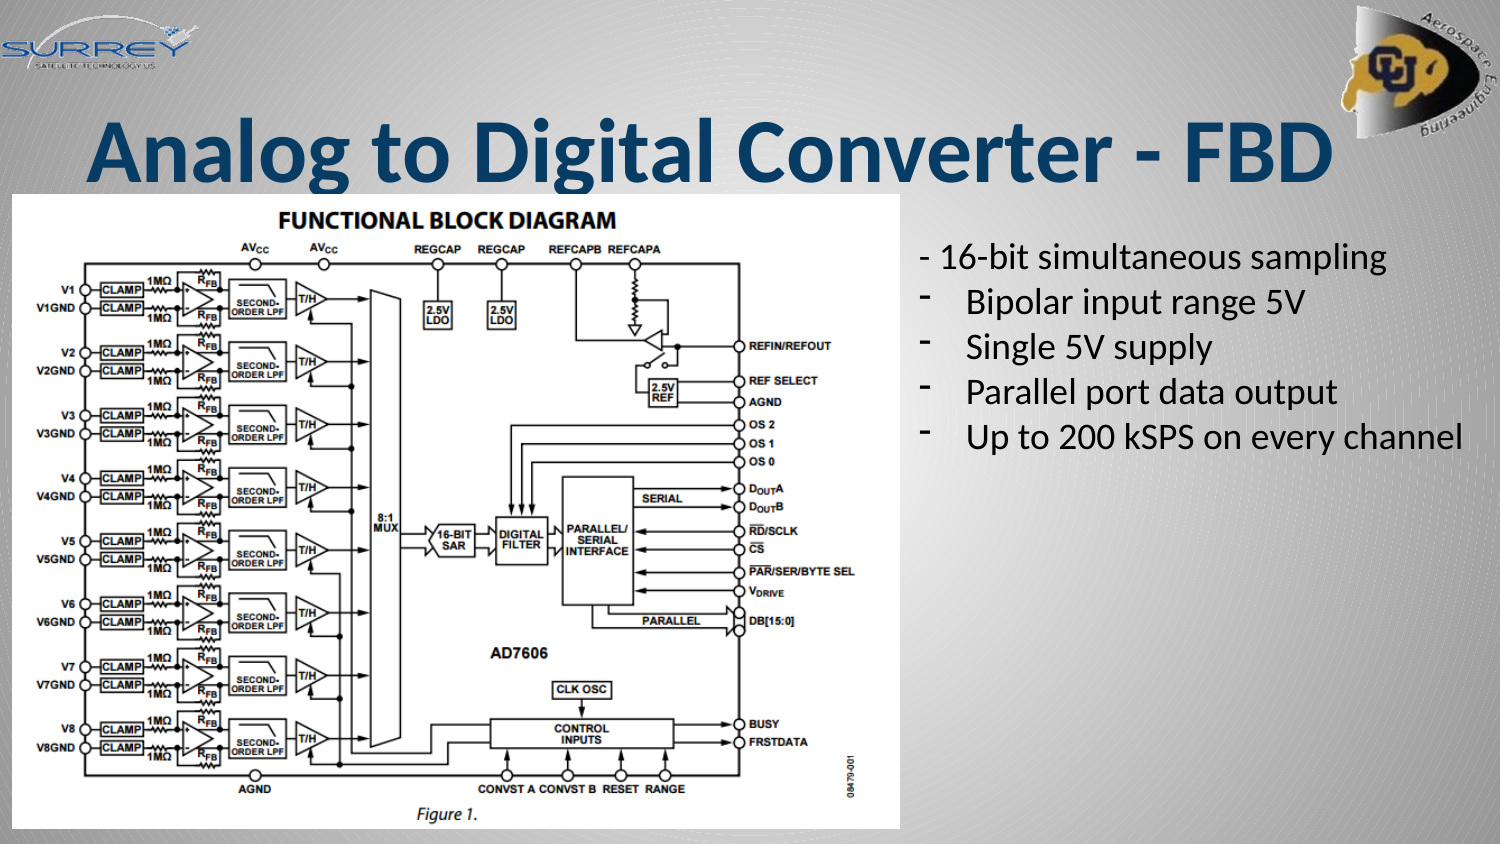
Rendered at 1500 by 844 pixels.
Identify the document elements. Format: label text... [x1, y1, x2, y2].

title Analog to Digital Converter - FBD [70, 75, 1421, 216]
picture [0, 0, 201, 120]
text_box - 16-bit simultaneous sampling Bipolar input range 5V Single 5V supply Parallel port data output Up to 200 kSPS on every channel [904, 224, 1479, 510]
picture [12, 193, 901, 829]
picture [1341, 0, 1500, 151]
